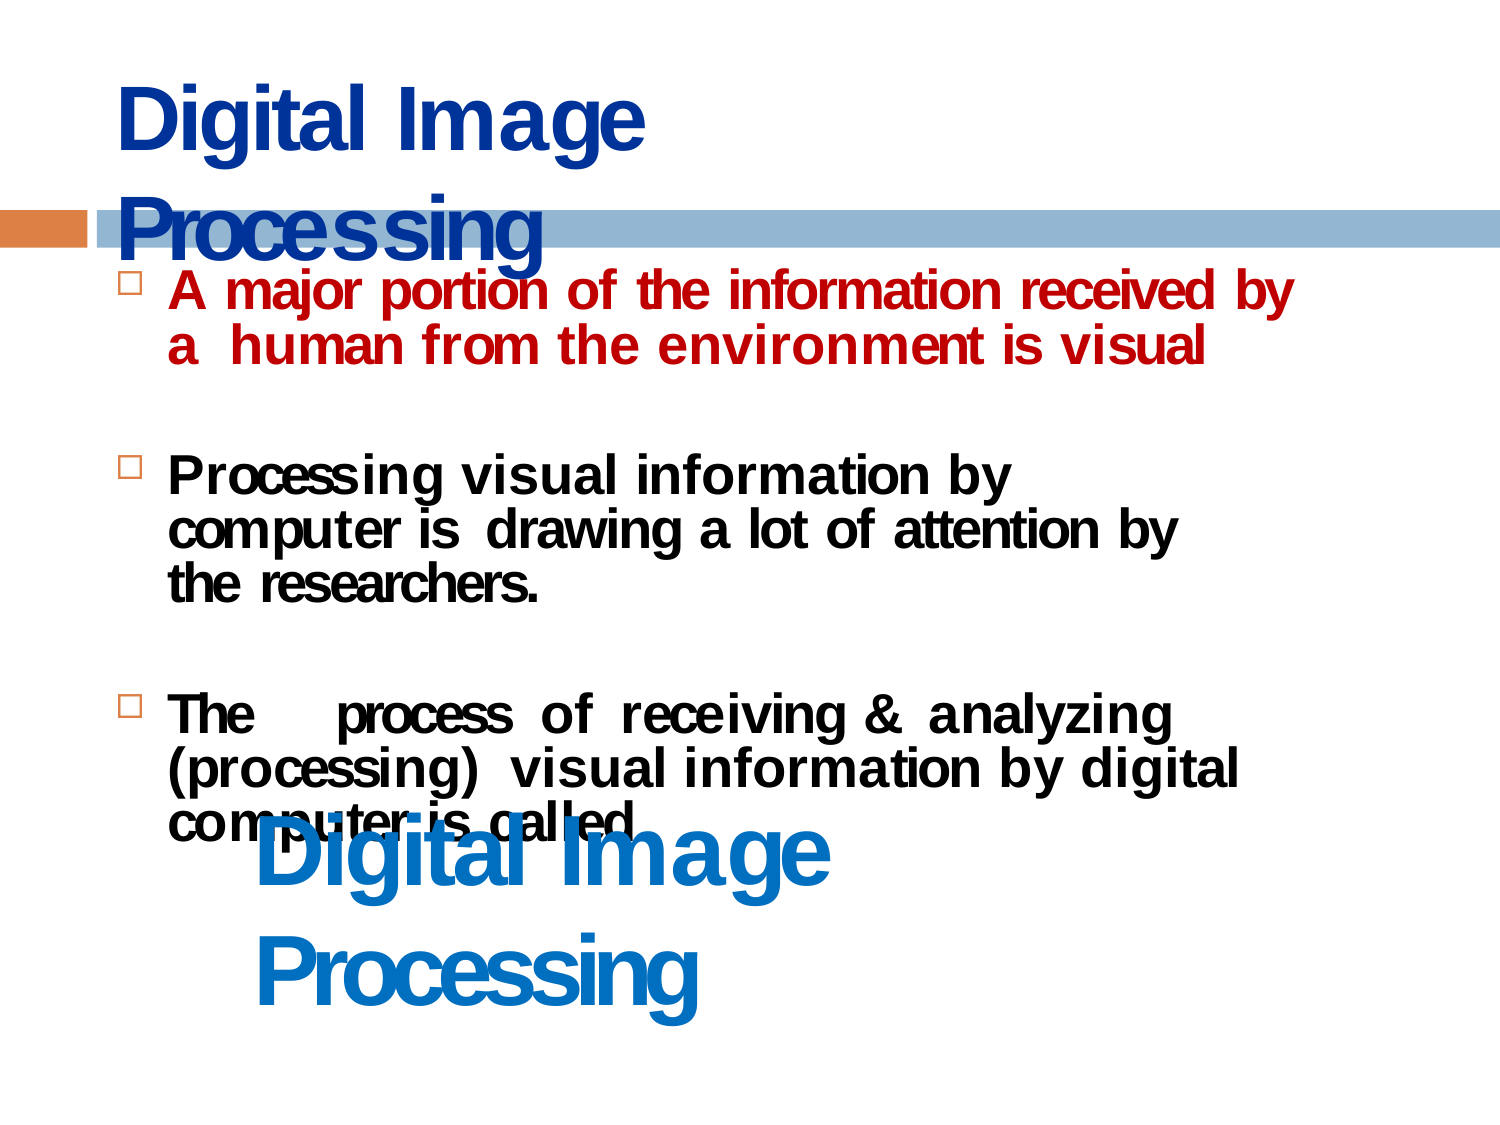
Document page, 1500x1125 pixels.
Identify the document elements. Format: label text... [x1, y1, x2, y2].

text_box Digital Image Processing [251, 783, 1287, 1026]
text_box A major portion of the information received by a human from the environment is visual Processing visual information by computer is drawing a lot of attention by the researchers. The process of receiving & analyzing (processing) visual information by digital computer is called [113, 252, 1425, 853]
title Digital Image Processing [113, 56, 1063, 252]
